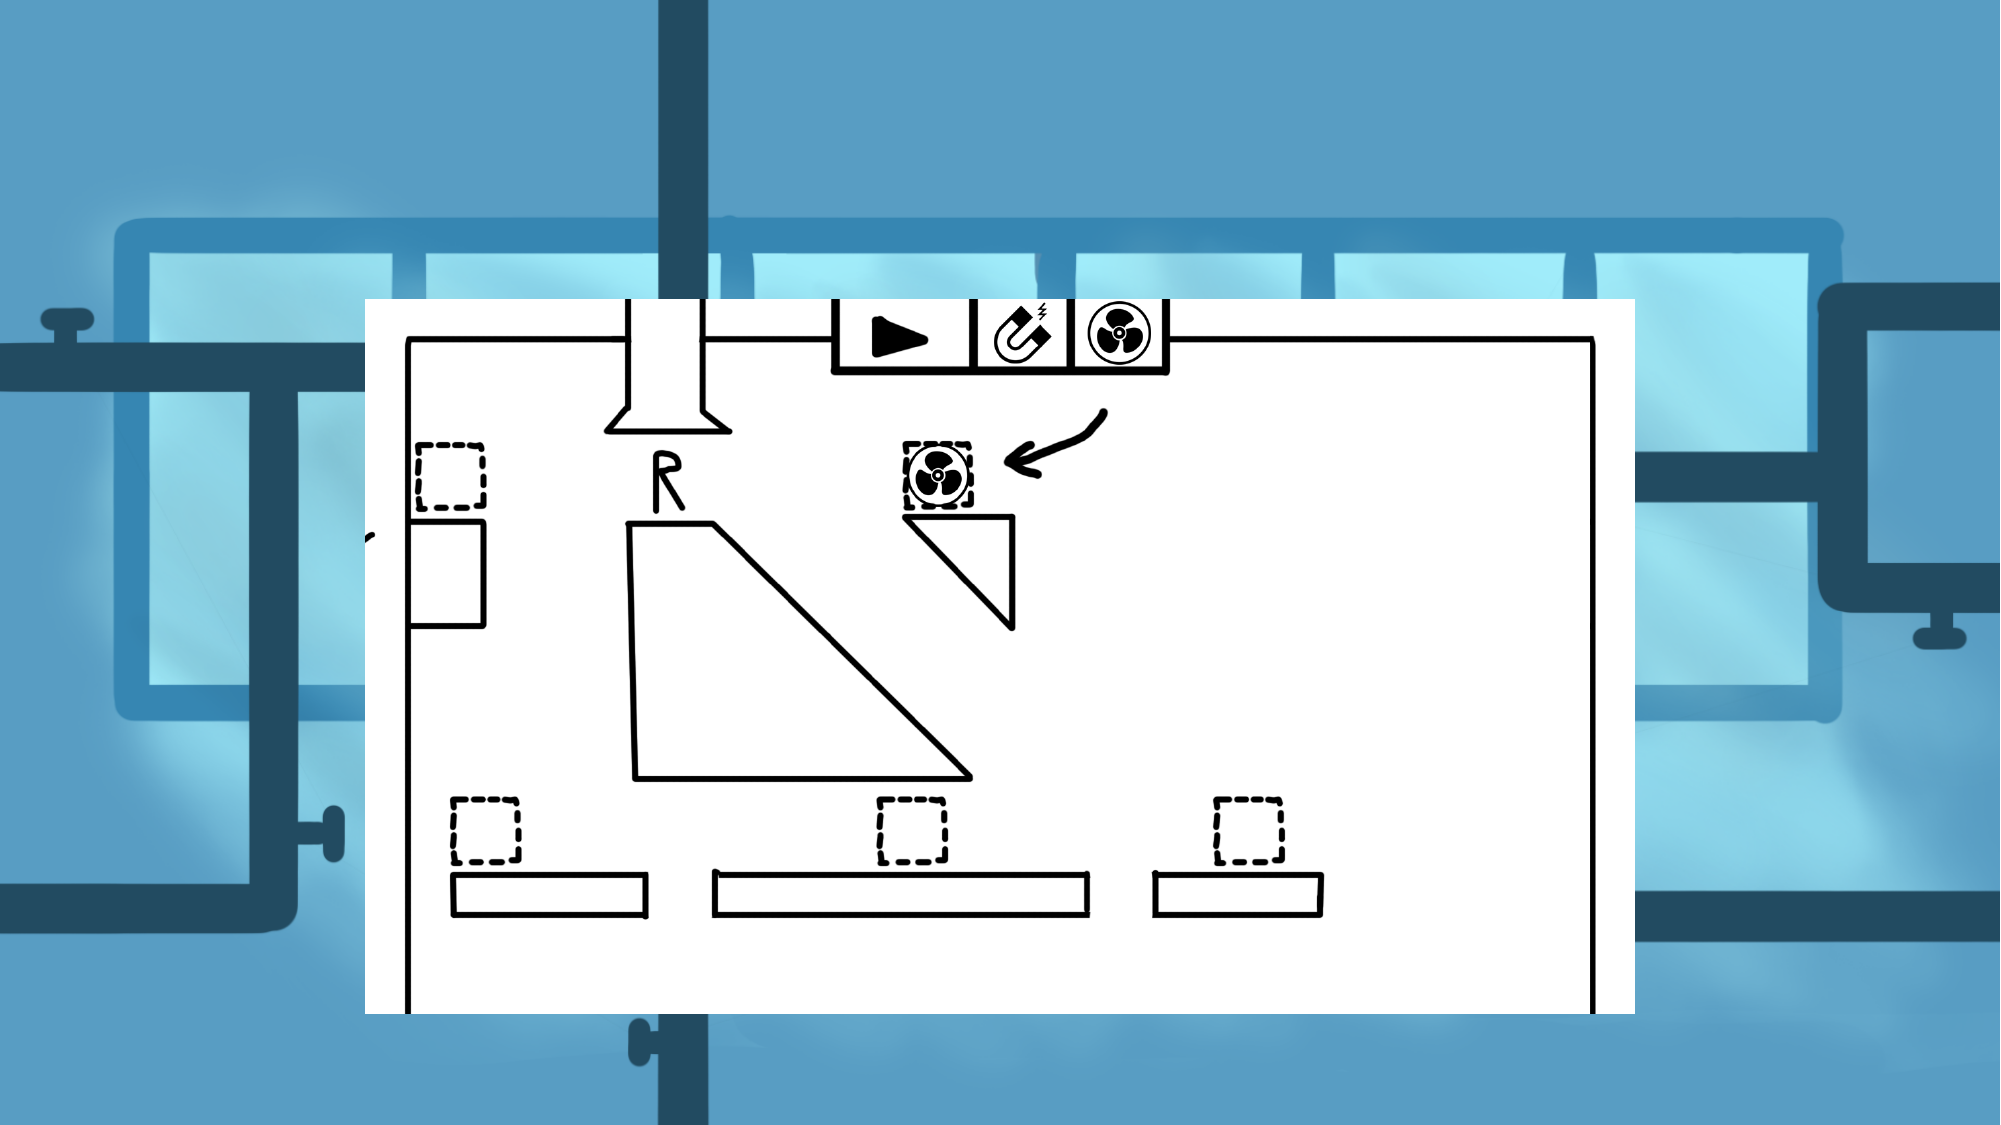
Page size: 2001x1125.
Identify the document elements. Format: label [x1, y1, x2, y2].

picture [0, 0, 2000, 1125]
list [365, 299, 1635, 1014]
